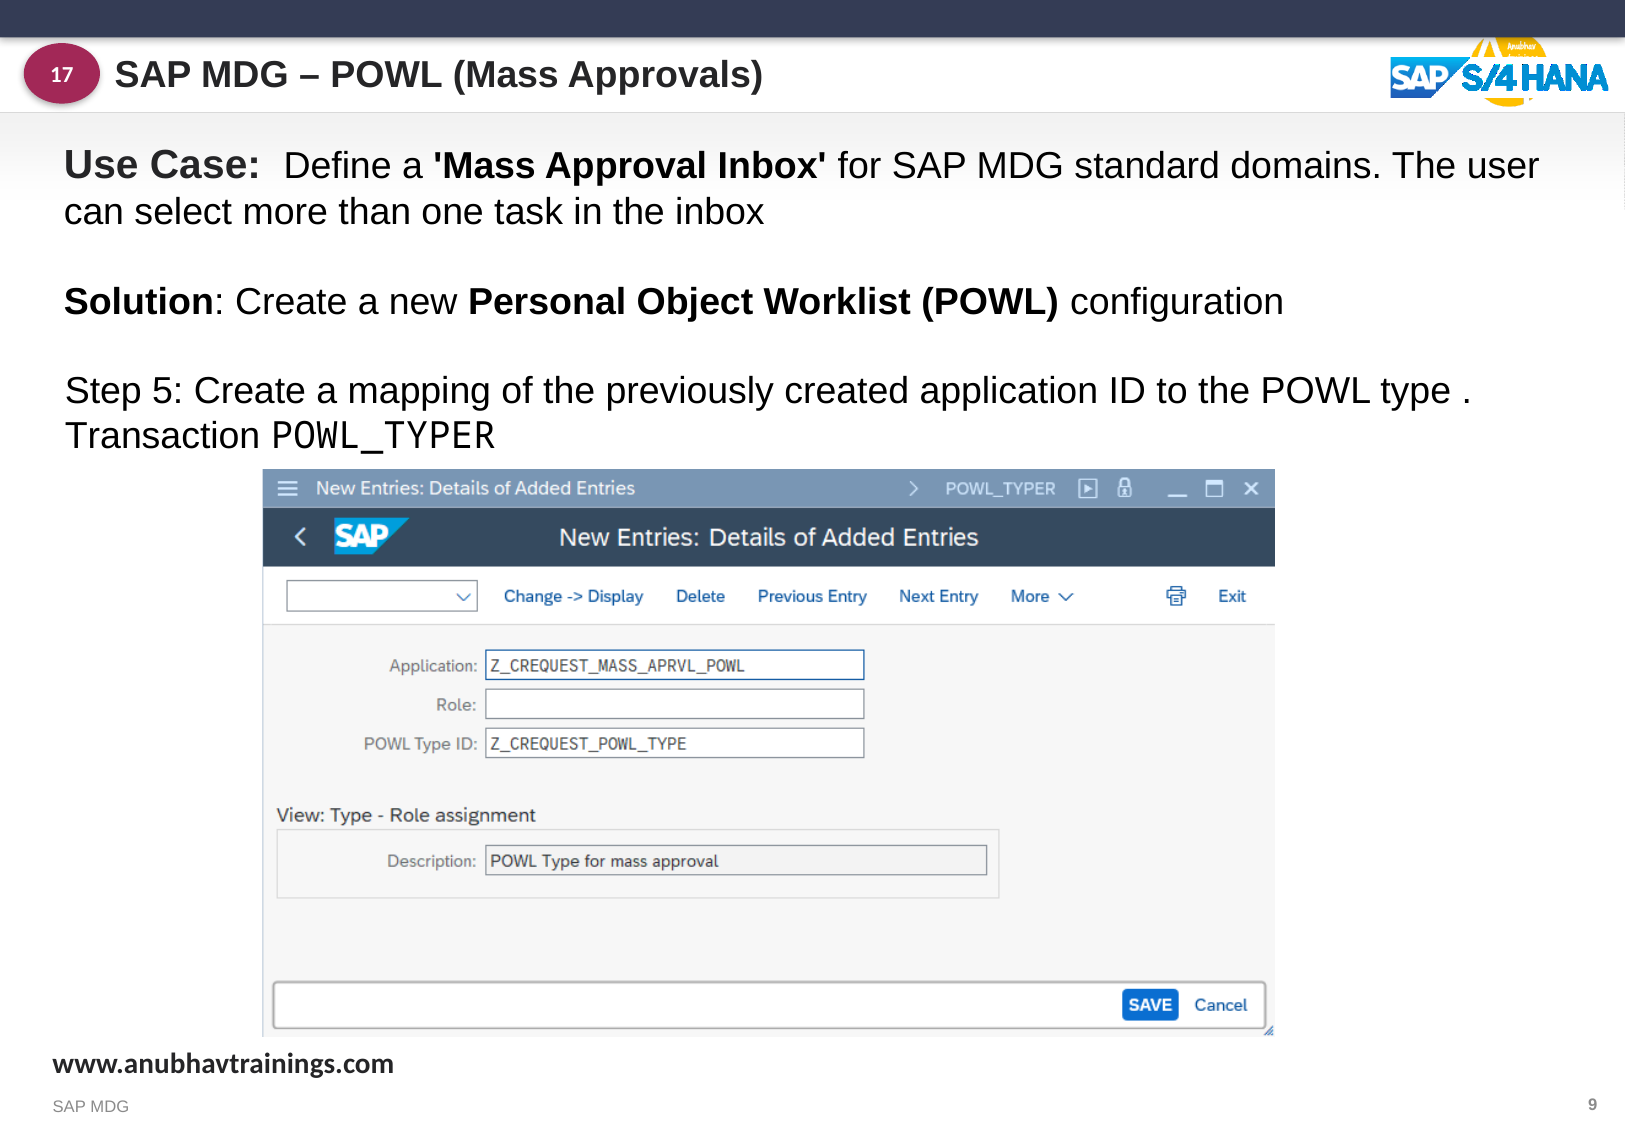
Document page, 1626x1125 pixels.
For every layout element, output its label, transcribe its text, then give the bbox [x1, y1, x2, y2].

picture [262, 469, 1276, 1038]
text_box [0, 0, 1625, 38]
title Use Case: Define a 'Mass Approval Inbox' for SAP MDG standard domains. The user can select more than one task in the inbox Solution: Create a new Personal Object Worklist (POWL) configuration [63, 136, 1588, 327]
text_box 17 [23, 42, 101, 105]
picture [1438, 38, 1609, 112]
picture [0, 113, 1625, 210]
text_box SAP MDG – POWL (Mass Approvals) [99, 42, 1438, 103]
text_box Step 5: Create a mapping of the previously created application ID to the POWL type . Transaction POWL_TYPER [50, 358, 1588, 464]
